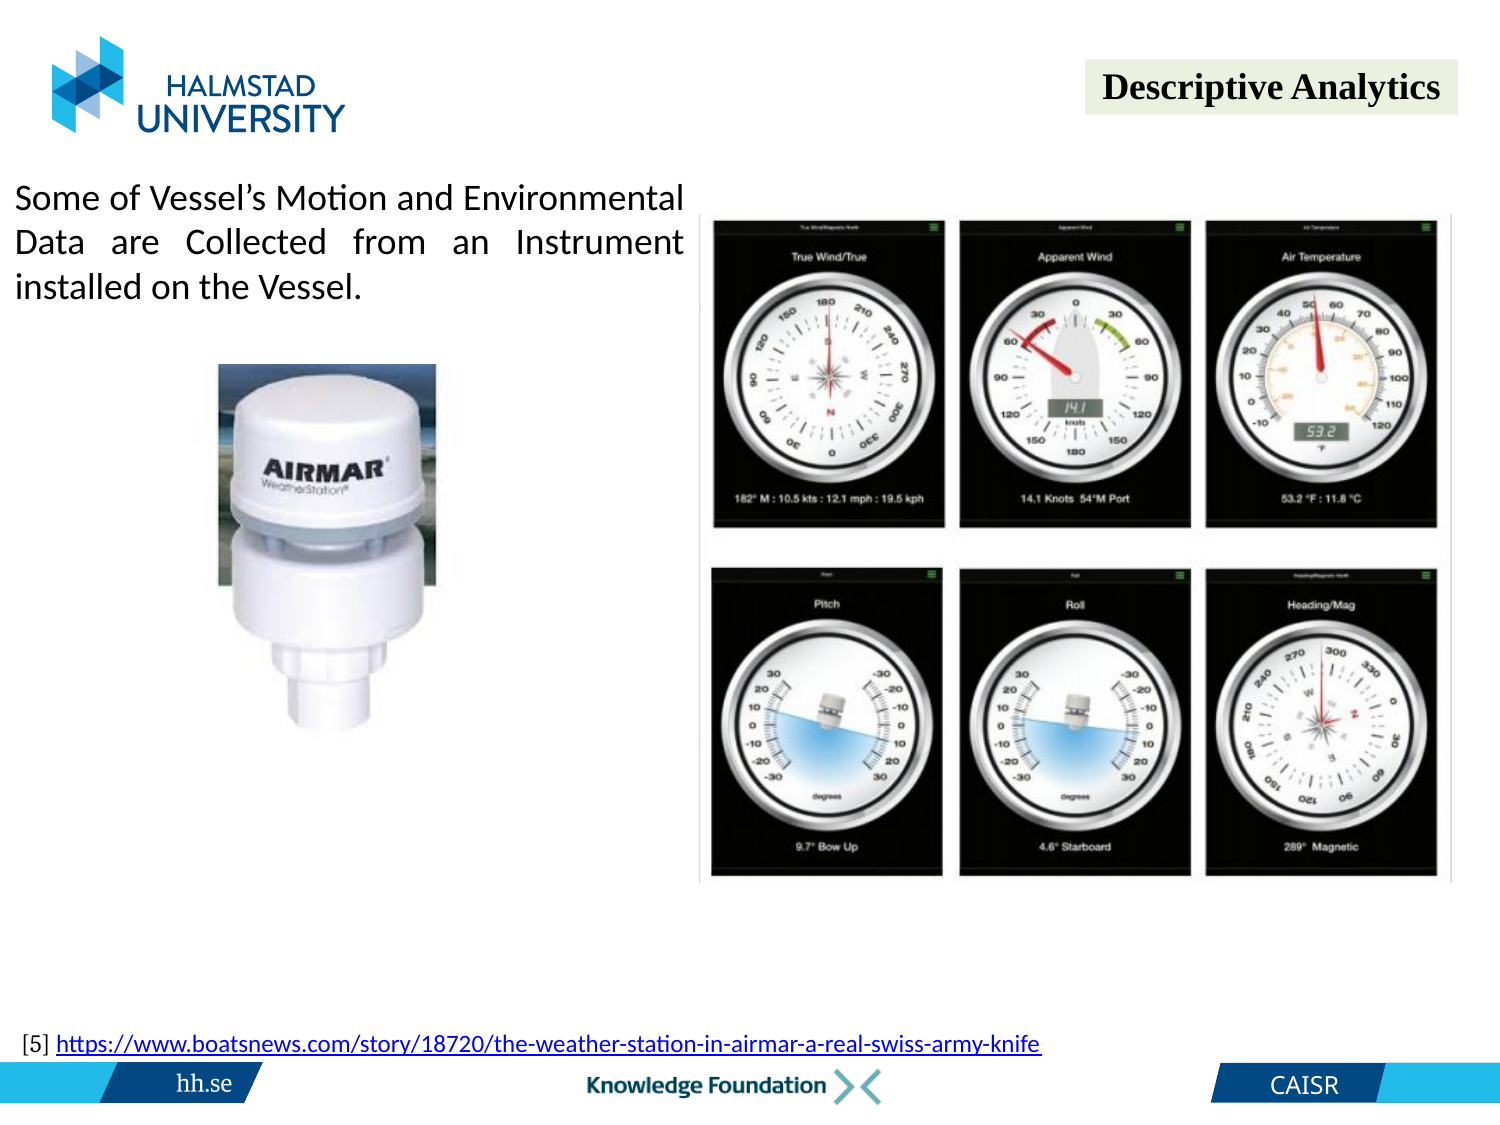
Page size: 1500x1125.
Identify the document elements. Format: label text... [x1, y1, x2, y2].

picture [0, 1062, 263, 1103]
picture [52, 36, 345, 133]
text_box Some of Vessel’s Motion and Environmental Data are Collected from an Instrument installed on the Vessel. [0, 165, 700, 315]
text_box [5] https://www.boatsnews.com/story/18720/the-weather-station-in-airmar-a-real-swiss-army-knife [6, 1020, 1500, 1065]
picture [699, 214, 1452, 883]
picture [138, 363, 517, 743]
picture [572, 1065, 897, 1113]
text_box Descriptive Analytics [1085, 59, 1459, 115]
